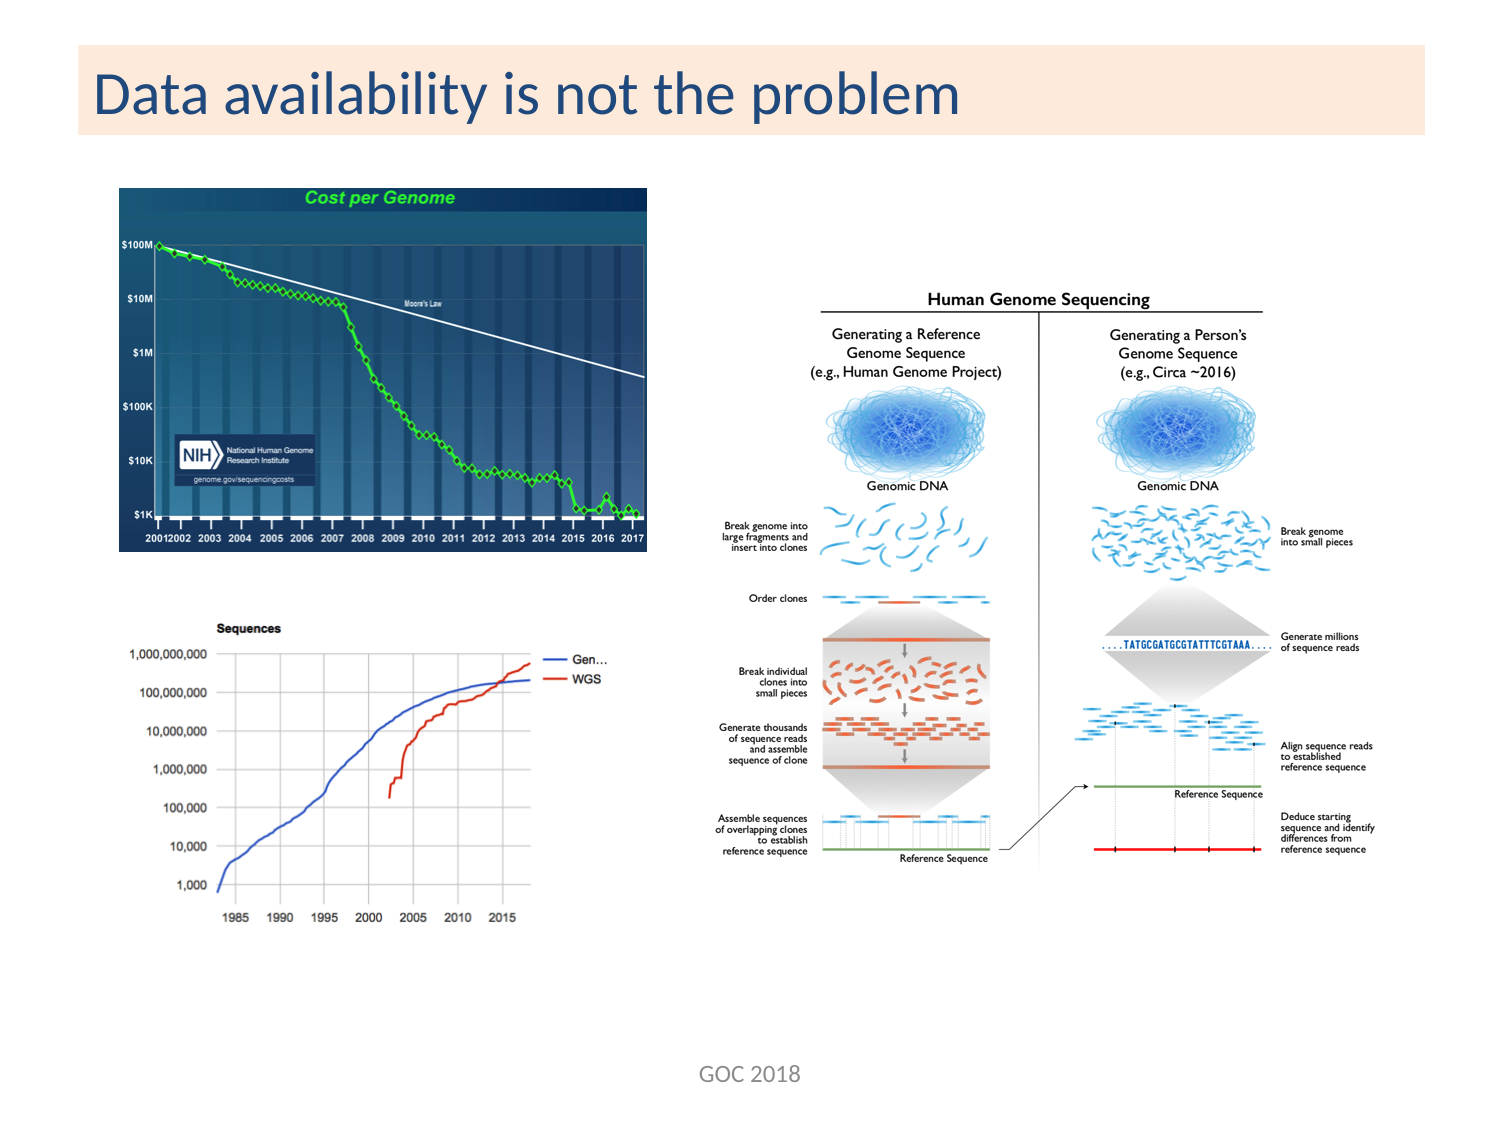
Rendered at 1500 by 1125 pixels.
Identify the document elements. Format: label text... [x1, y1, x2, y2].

picture [119, 614, 620, 964]
footer GOC 2018 [512, 1042, 988, 1103]
picture [119, 187, 647, 553]
picture [702, 274, 1377, 892]
title Data availability is not the problem [78, 45, 1425, 135]
